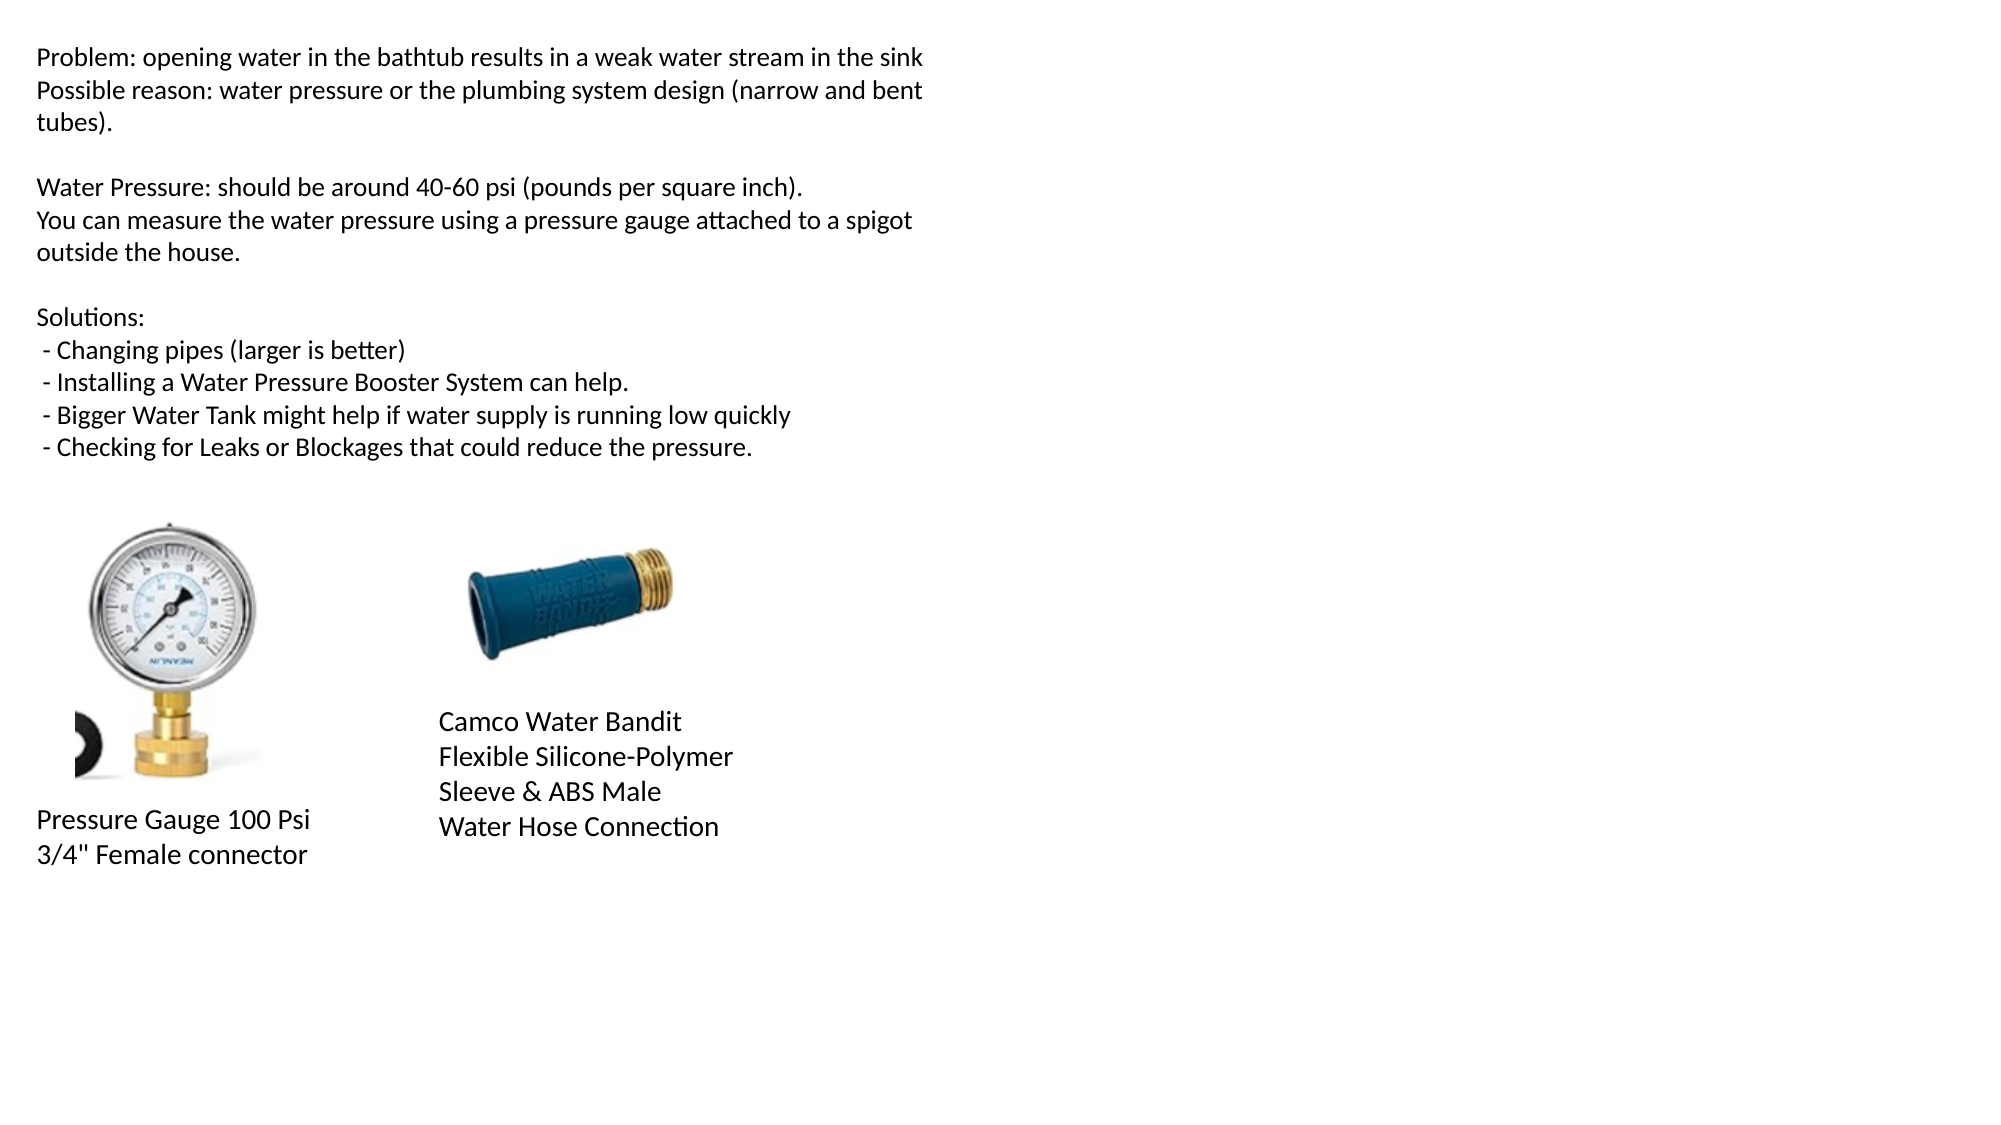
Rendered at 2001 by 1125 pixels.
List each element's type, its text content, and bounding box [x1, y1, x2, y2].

text_box Problem: opening water in the bathtub results in a weak water stream in the sink Possible reason: water pressure or the plumbing system design (narrow and bent tubes). Water Pressure: should be around 40-60 psi (pounds per square inch). You can measure the water pressure using a pressure gauge attached to a spigot outside the house. Solutions: - Changing pipes (larger is better) - Installing a Water Pressure Booster System can help. - Bigger Water Tank might help if water supply is running low quickly - Checking for Leaks or Blockages that could reduce the pressure. [21, 32, 981, 470]
picture [458, 529, 684, 672]
text_box Camco Water Bandit Flexible Silicone-Polymer Sleeve & ABS Male Water Hose Connection [424, 695, 753, 850]
text_box Pressure Gauge 100 Psi 3/4" Female connector [21, 793, 351, 878]
picture [75, 511, 266, 794]
